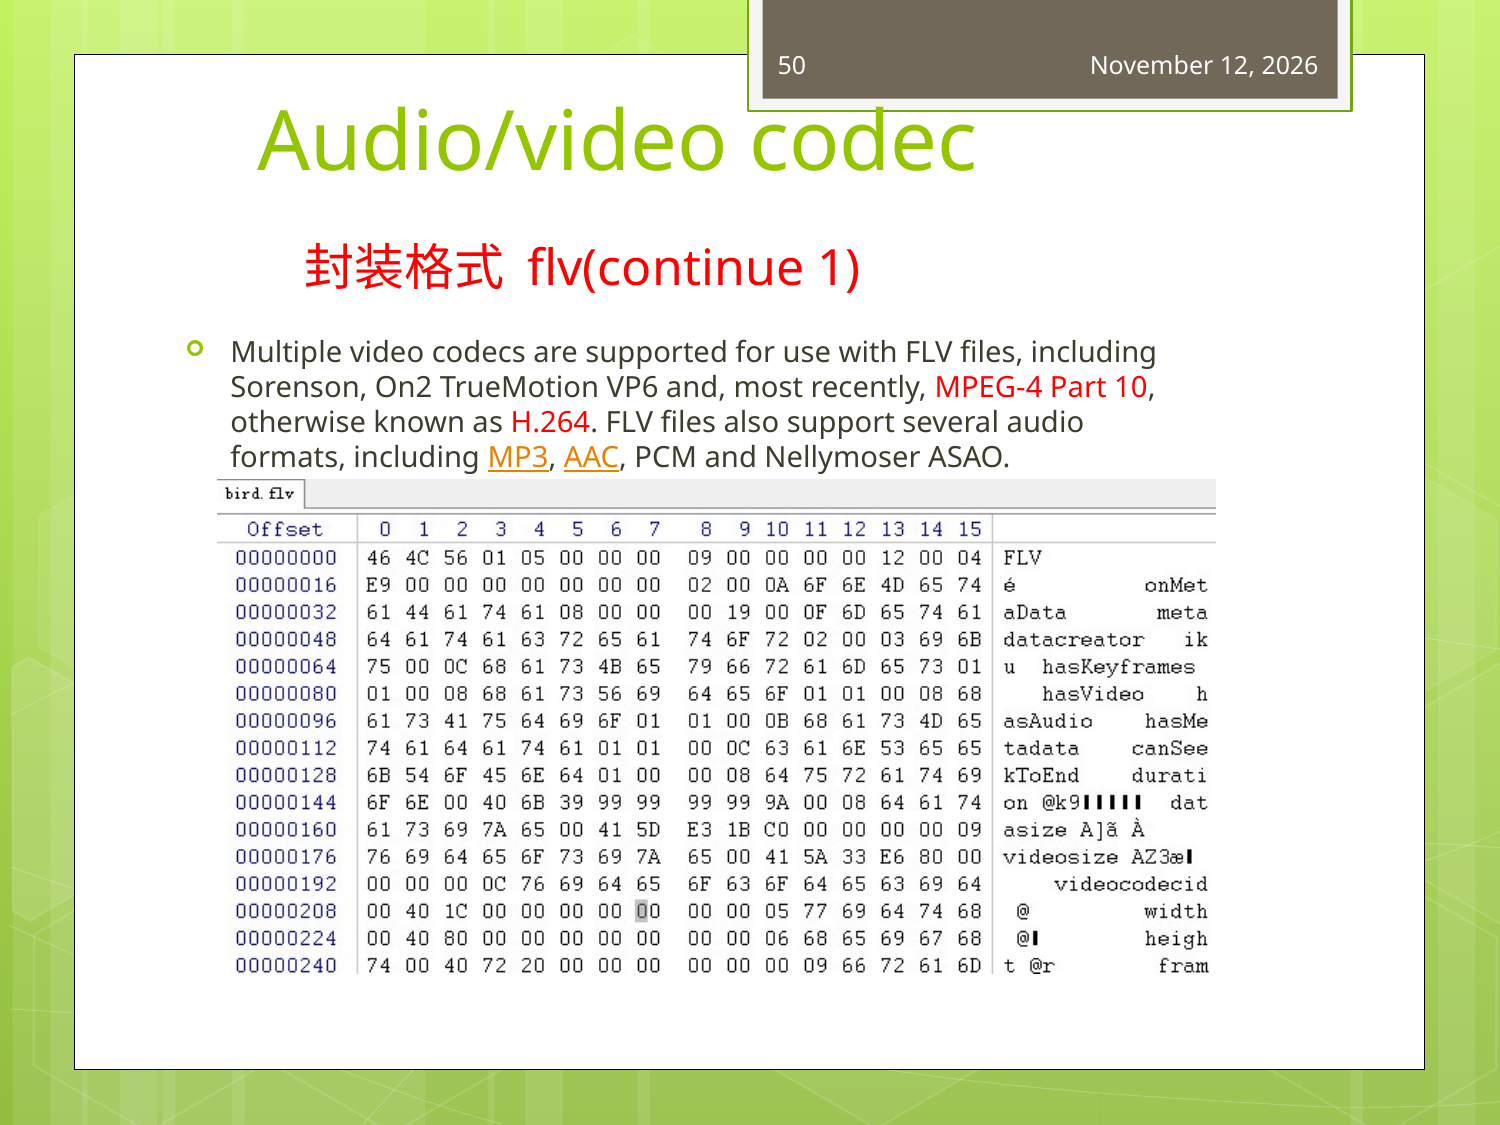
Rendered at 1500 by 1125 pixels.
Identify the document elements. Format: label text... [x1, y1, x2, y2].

title Audio/video codec [242, 54, 1348, 195]
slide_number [983, 36, 1334, 97]
slide_number 50 [762, 36, 982, 97]
picture [217, 479, 1217, 974]
footer [761, 960, 1336, 1020]
text_box 封装格式 flv(continue 1) [289, 210, 1247, 304]
text_box Multiple video codecs are supported for use with FLV files, including Sorenson, On2 TrueMotion VP6 and, most recently, MPEG-4 Part 10, otherwise known as H.264. FLV files also support several audio formats, including MP3, AAC, PCM and Nellymoser ASAO. [159, 326, 1199, 492]
